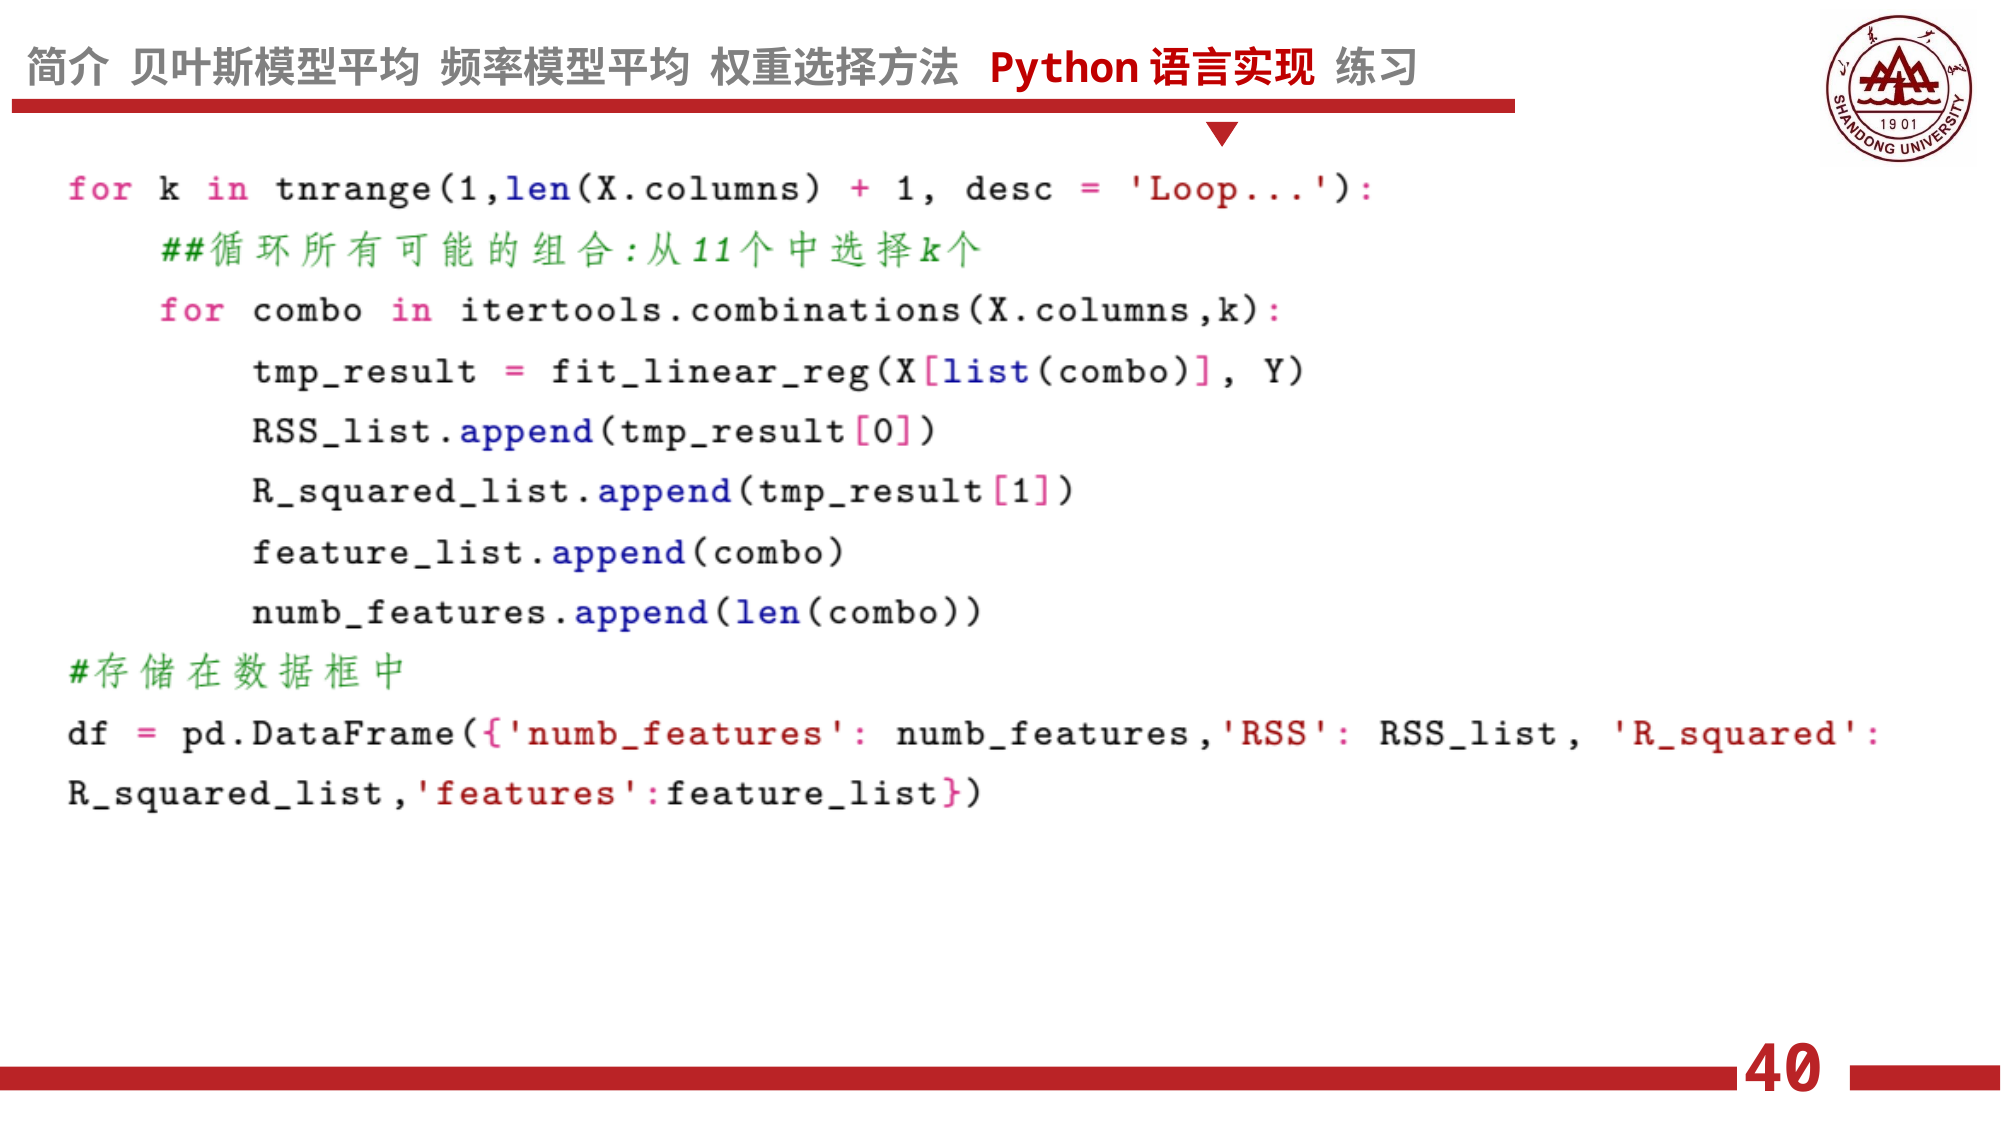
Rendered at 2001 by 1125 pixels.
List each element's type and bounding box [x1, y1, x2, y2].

picture [59, 171, 1896, 821]
picture [1820, 9, 1977, 167]
